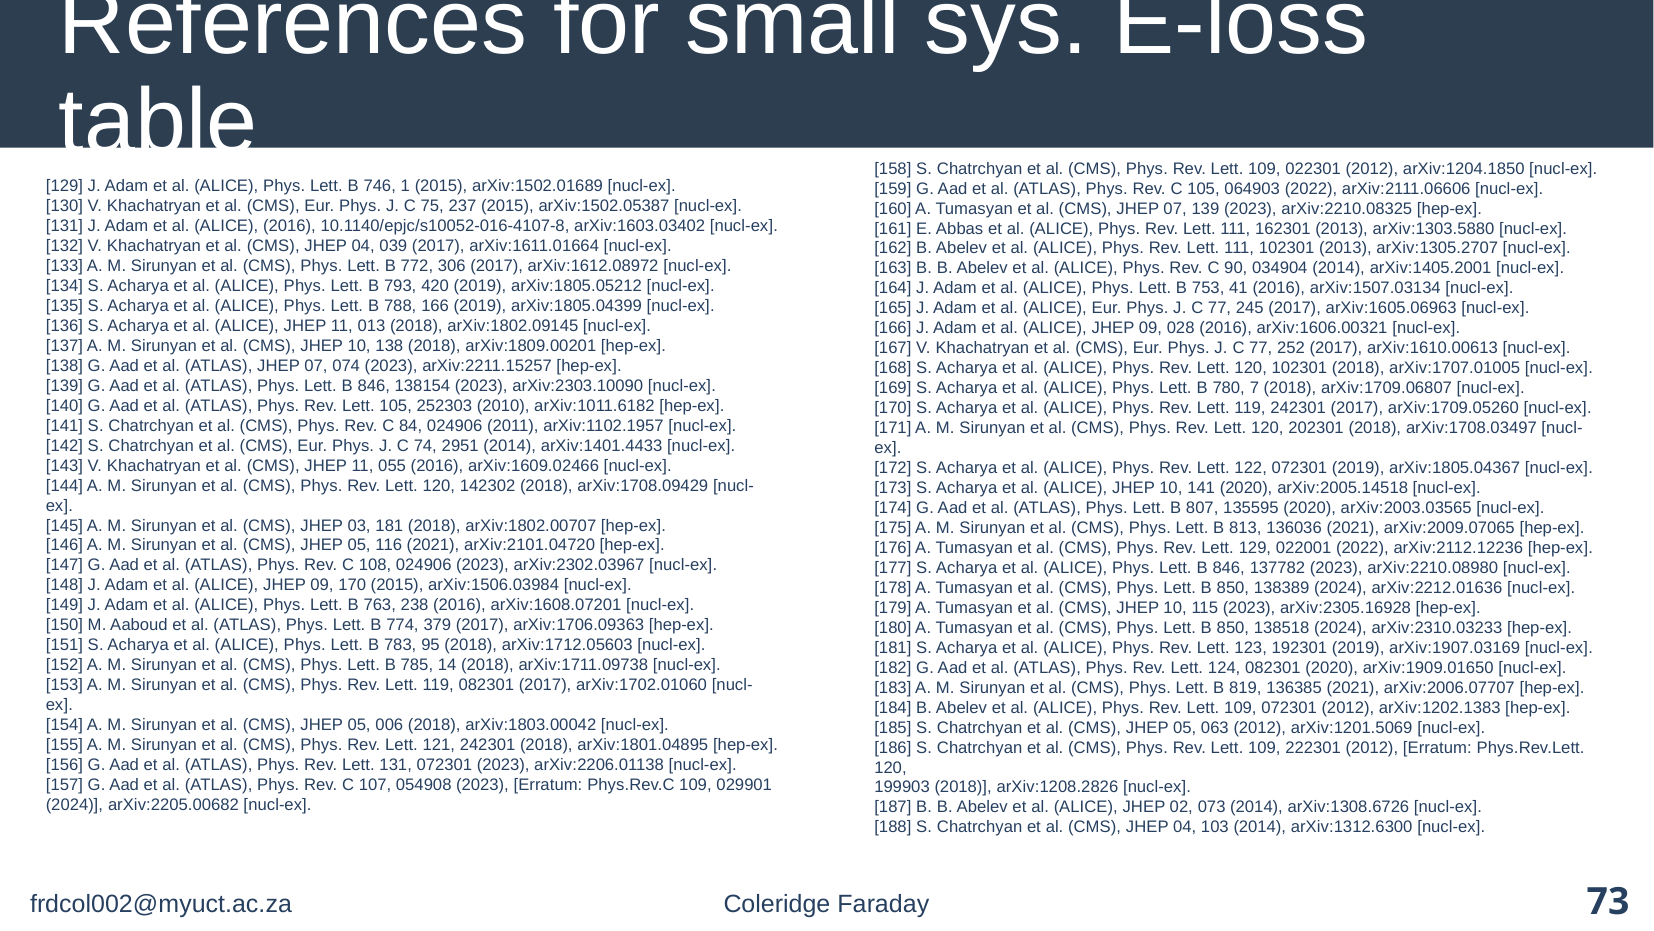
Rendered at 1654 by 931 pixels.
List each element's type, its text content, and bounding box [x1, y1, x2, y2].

text_box [158] S. Chatrchyan et al. (CMS), Phys. Rev. Lett. 109, 022301 (2012), arXiv:1204.1850 [nucl-ex]. [159] G. Aad et al. (ATLAS), Phys. Rev. C 105, 064903 (2022), arXiv:2111.06606 [nucl-ex]. [160] A. Tumasyan et al. (CMS), JHEP 07, 139 (2023), arXiv:2210.08325 [hep-ex]. [161] E. Abbas et al. (ALICE), Phys. Rev. Lett. 111, 162301 (2013), arXiv:1303.5880 [nucl-ex]. [162] B. Abelev et al. (ALICE), Phys. Rev. Lett. 111, 102301 (2013), arXiv:1305.2707 [nucl-ex].[163] B. B. Abelev et al. (ALICE), Phys. Rev. C 90, 034904 (2014), arXiv:1405.2001 [nucl-ex]. [164] J. Adam et al. (ALICE), Phys. Lett. B 753, 41 (2016), arXiv:1507.03134 [nucl-ex]. [165] J. Adam et al. (ALICE), Eur. Phys. J. C 77, 245 (2017), arXiv:1605.06963 [nucl-ex]. [166] J. Adam et al. (ALICE), JHEP 09, 028 (2016), arXiv:1606.00321 [nucl-ex]. [167] V. Khachatryan et al. (CMS), Eur. Phys. J. C 77, 252 (2017), arXiv:1610.00613 [nucl-ex]. [168] S. Acharya et al. (ALICE), Phys. Rev. Lett. 120, 102301 (2018), arXiv:1707.01005 [nucl-ex]. [169] S. Acharya et al. (ALICE), Phys. Lett. B 780, 7 (2018), arXiv:1709.06807 [nucl-ex]. [170] S. Acharya et al. (ALICE), Phys. Rev. Lett. 119, 242301 (2017), arXiv:1709.05260 [nucl-ex]. [171] A. M. Sirunyan et al. (CMS), Phys. Rev. Lett. 120, 202301 (2018), arXiv:1708.03497 [nucl-ex]. [172] S. Acharya et al. (ALICE), Phys. Rev. Lett. 122, 072301 (2019), arXiv:1805.04367 [nucl-ex]. [173] S. Acharya et al. (ALICE), JHEP 10, 141 (2020), arXiv:2005.14518 [nucl-ex]. [174] G. Aad et al. (ATLAS), Phys. Lett. B 807, 135595 (2020), arXiv:2003.03565 [nucl-ex]. [175] A. M. Sirunyan et al. (CMS), Phys. Lett. B 813, 136036 (2021), arXiv:2009.07065 [hep-ex]. [176] A. Tumasyan et al. (CMS), Phys. Rev. Lett. 129, 022001 (2022), arXiv:2112.12236 [hep-ex]. [177] S. Acharya et al. (ALICE), Phys. Lett. B 846, 137782 (2023), arXiv:2210.08980 [nucl-ex]. [178] A. Tumasyan et al. (CMS), Phys. Lett. B 850, 138389 (2024), arXiv:2212.01636 [nucl-ex]. [179] A. Tumasyan et al. (CMS), JHEP 10, 115 (2023), arXiv:2305.16928 [hep-ex]. [180] A. Tumasyan et al. (CMS), Phys. Lett. B 850, 138518 (2024), arXiv:2310.03233 [hep-ex]. [181] S. Acharya et al. (ALICE), Phys. Rev. Lett. 123, 192301 (2019), arXiv:1907.03169 [nucl-ex]. [182] G. Aad et al. (ATLAS), Phys. Rev. Lett. 124, 082301 (2020), arXiv:1909.01650 [nucl-ex]. [183] A. M. Sirunyan et al. (CMS), Phys. Lett. B 819, 136385 (2021), arXiv:2006.07707 [hep-ex]. [184] B. Abelev et al. (ALICE), Phys. Rev. Lett. 109, 072301 (2012), arXiv:1202.1383 [hep-ex]. [185] S. Chatrchyan et al. (CMS), JHEP 05, 063 (2012), arXiv:1201.5069 [nucl-ex]. [186] S. Chatrchyan et al. (CMS), Phys. Rev. Lett. 109, 222301 (2012), [Erratum: Phys.Rev.Lett. 120, 199903 (2018)], arXiv:1208.2826 [nucl-ex]. [187] B. B. Abelev et al. (ALICE), JHEP 02, 073 (2014), arXiv:1308.6726 [nucl-ex]. [188] S. Chatrchyan et al. (CMS), JHEP 04, 103 (2014), arXiv:1312.6300 [nucl-ex]. [859, 90, 1623, 884]
title References for small sys. E-loss table [59, 14, 1595, 133]
text_box [129] J. Adam et al. (ALICE), Phys. Lett. B 746, 1 (2015), arXiv:1502.01689 [nucl-ex]. [130] V. Khachatryan et al. (CMS), Eur. Phys. J. C 75, 237 (2015), arXiv:1502.05387 [nucl-ex].[131] J. Adam et al. (ALICE), (2016), 10.1140/epjc/s10052-016-4107-8, arXiv:1603.03402 [nucl-ex]. [132] V. Khachatryan et al. (CMS), JHEP 04, 039 (2017), arXiv:1611.01664 [nucl-ex]. [133] A. M. Sirunyan et al. (CMS), Phys. Lett. B 772, 306 (2017), arXiv:1612.08972 [nucl-ex]. [134] S. Acharya et al. (ALICE), Phys. Lett. B 793, 420 (2019), arXiv:1805.05212 [nucl-ex]. [135] S. Acharya et al. (ALICE), Phys. Lett. B 788, 166 (2019), arXiv:1805.04399 [nucl-ex]. [136] S. Acharya et al. (ALICE), JHEP 11, 013 (2018), arXiv:1802.09145 [nucl-ex]. [137] A. M. Sirunyan et al. (CMS), JHEP 10, 138 (2018), arXiv:1809.00201 [hep-ex]. [138] G. Aad et al. (ATLAS), JHEP 07, 074 (2023), arXiv:2211.15257 [hep-ex]. [139] G. Aad et al. (ATLAS), Phys. Lett. B 846, 138154 (2023), arXiv:2303.10090 [nucl-ex]. [140] G. Aad et al. (ATLAS), Phys. Rev. Lett. 105, 252303 (2010), arXiv:1011.6182 [hep-ex]. [141] S. Chatrchyan et al. (CMS), Phys. Rev. C 84, 024906 (2011), arXiv:1102.1957 [nucl-ex]. [142] S. Chatrchyan et al. (CMS), Eur. Phys. J. C 74, 2951 (2014), arXiv:1401.4433 [nucl-ex]. [143] V. Khachatryan et al. (CMS), JHEP 11, 055 (2016), arXiv:1609.02466 [nucl-ex]. [144] A. M. Sirunyan et al. (CMS), Phys. Rev. Lett. 120, 142302 (2018), arXiv:1708.09429 [nucl-ex]. [145] A. M. Sirunyan et al. (CMS), JHEP 03, 181 (2018), arXiv:1802.00707 [hep-ex]. [146] A. M. Sirunyan et al. (CMS), JHEP 05, 116 (2021), arXiv:2101.04720 [hep-ex]. [147] G. Aad et al. (ATLAS), Phys. Rev. C 108, 024906 (2023), arXiv:2302.03967 [nucl-ex]. [148] J. Adam et al. (ALICE), JHEP 09, 170 (2015), arXiv:1506.03984 [nucl-ex]. [149] J. Adam et al. (ALICE), Phys. Lett. B 763, 238 (2016), arXiv:1608.07201 [nucl-ex]. [150] M. Aaboud et al. (ATLAS), Phys. Lett. B 774, 379 (2017), arXiv:1706.09363 [hep-ex]. [151] S. Acharya et al. (ALICE), Phys. Lett. B 783, 95 (2018), arXiv:1712.05603 [nucl-ex]. [152] A. M. Sirunyan et al. (CMS), Phys. Lett. B 785, 14 (2018), arXiv:1711.09738 [nucl-ex]. [153] A. M. Sirunyan et al. (CMS), Phys. Rev. Lett. 119, 082301 (2017), arXiv:1702.01060 [nucl-ex]. [154] A. M. Sirunyan et al. (CMS), JHEP 05, 006 (2018), arXiv:1803.00042 [nucl-ex]. [155] A. M. Sirunyan et al. (CMS), Phys. Rev. Lett. 121, 242301 (2018), arXiv:1801.04895 [hep-ex]. [156] G. Aad et al. (ATLAS), Phys. Rev. Lett. 131, 072301 (2023), arXiv:2206.01138 [nucl-ex]. [157] G. Aad et al. (ATLAS), Phys. Rev. C 107, 054908 (2023), [Erratum: Phys.Rev.C 109, 029901 (2024)], arXiv:2205.00682 [nucl-ex]. [31, 167, 794, 842]
